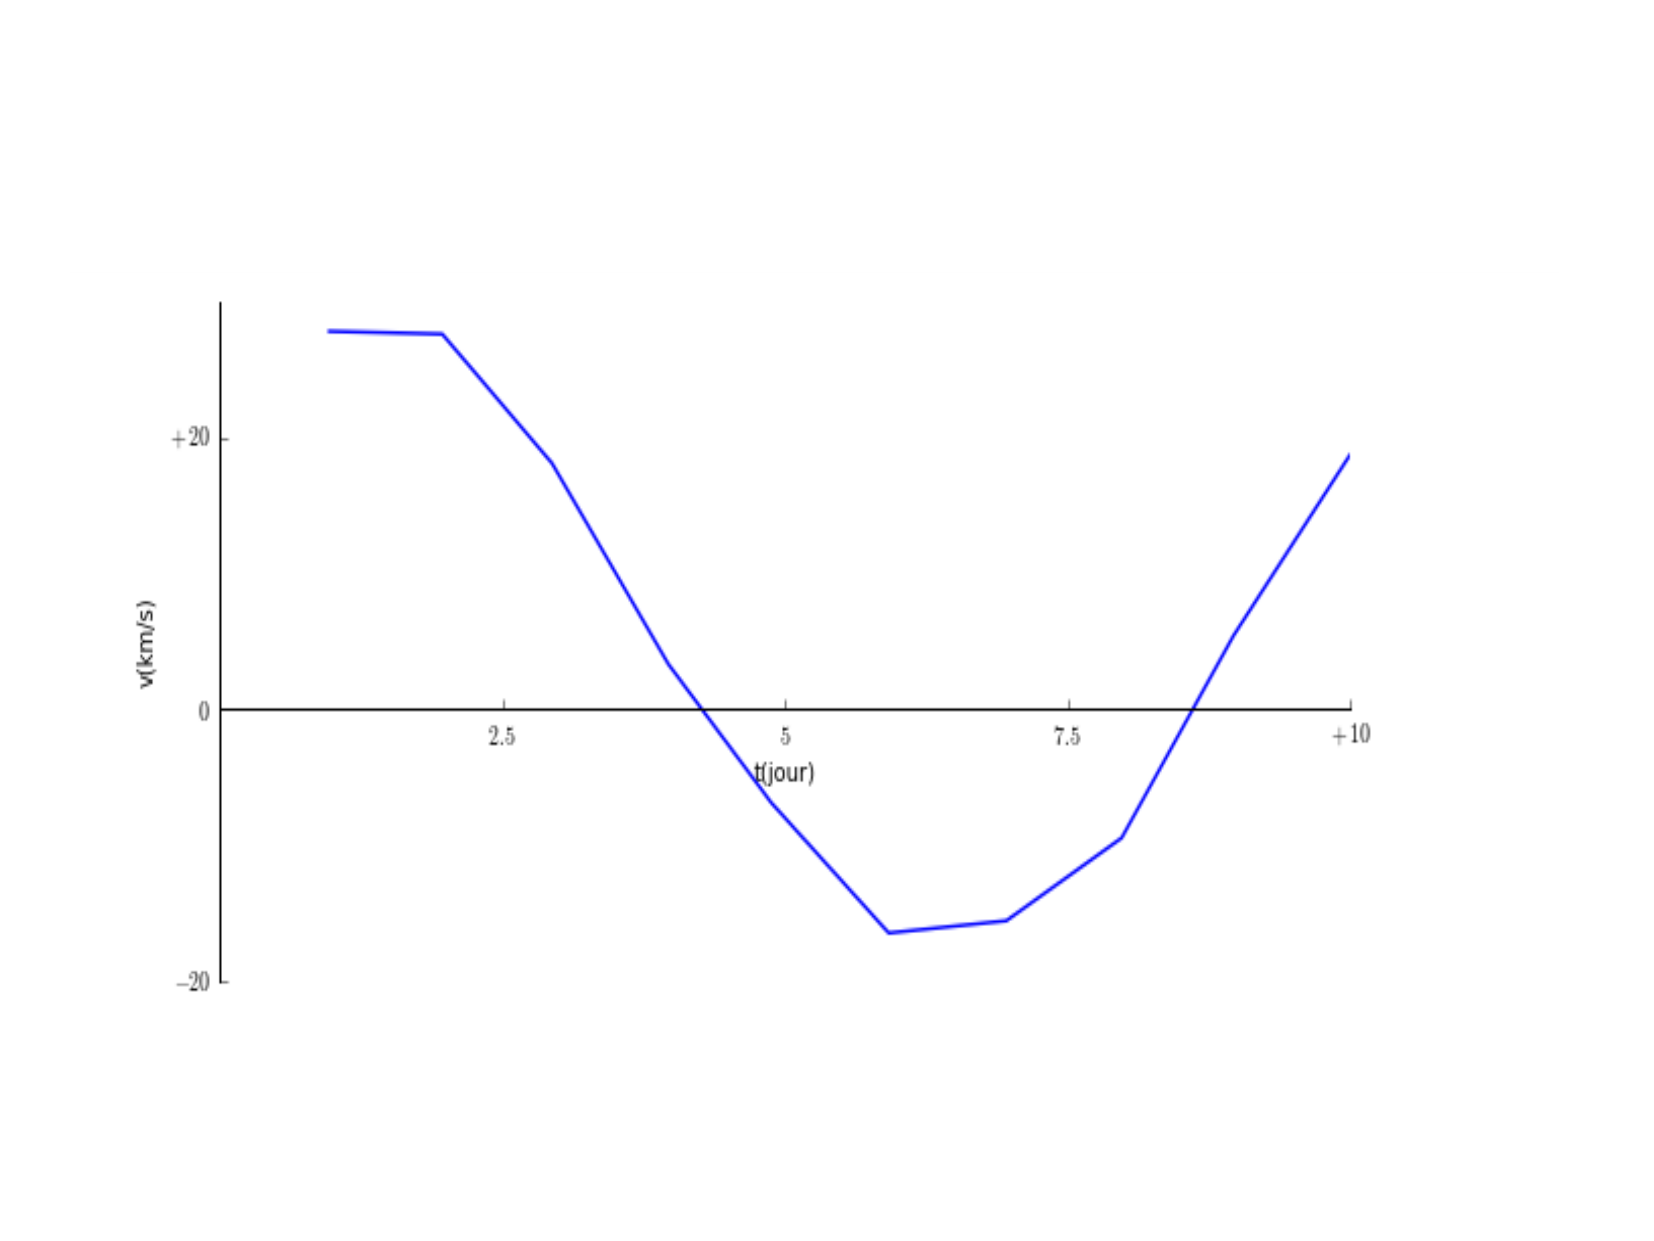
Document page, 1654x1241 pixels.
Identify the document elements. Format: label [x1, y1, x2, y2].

picture [70, 271, 1560, 1028]
